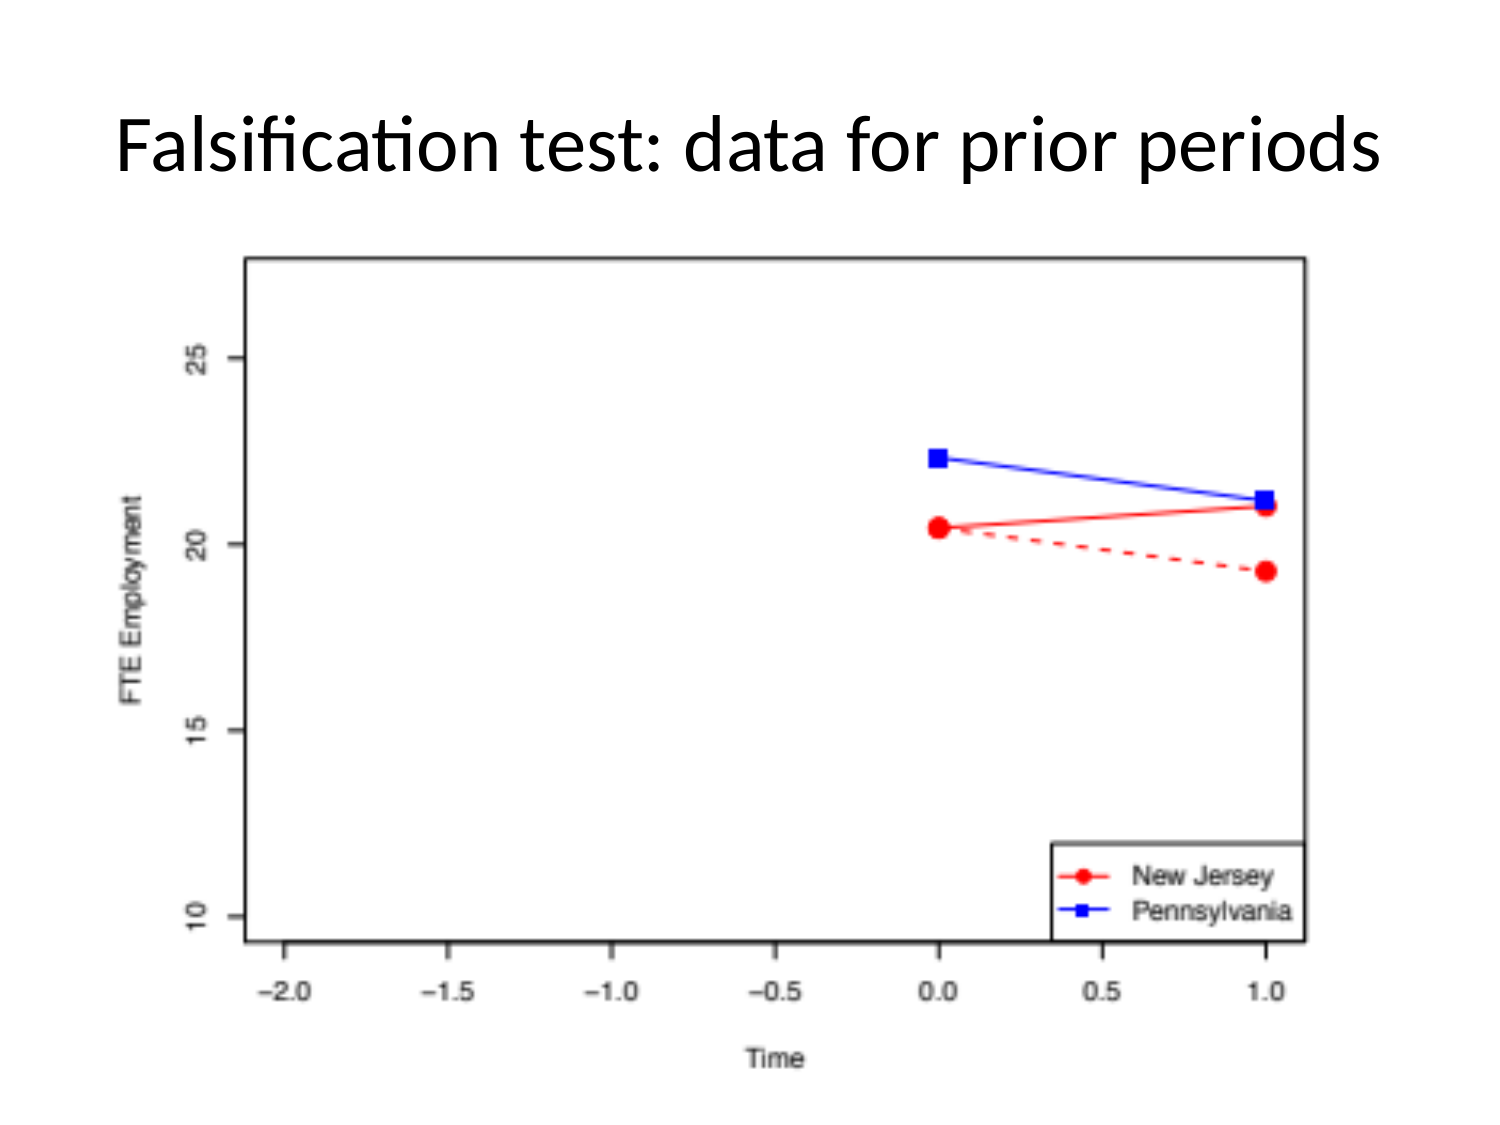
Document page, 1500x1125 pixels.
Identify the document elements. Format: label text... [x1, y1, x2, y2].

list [13, 194, 1500, 1125]
title Falsification test: data for prior periods [75, 45, 1425, 193]
